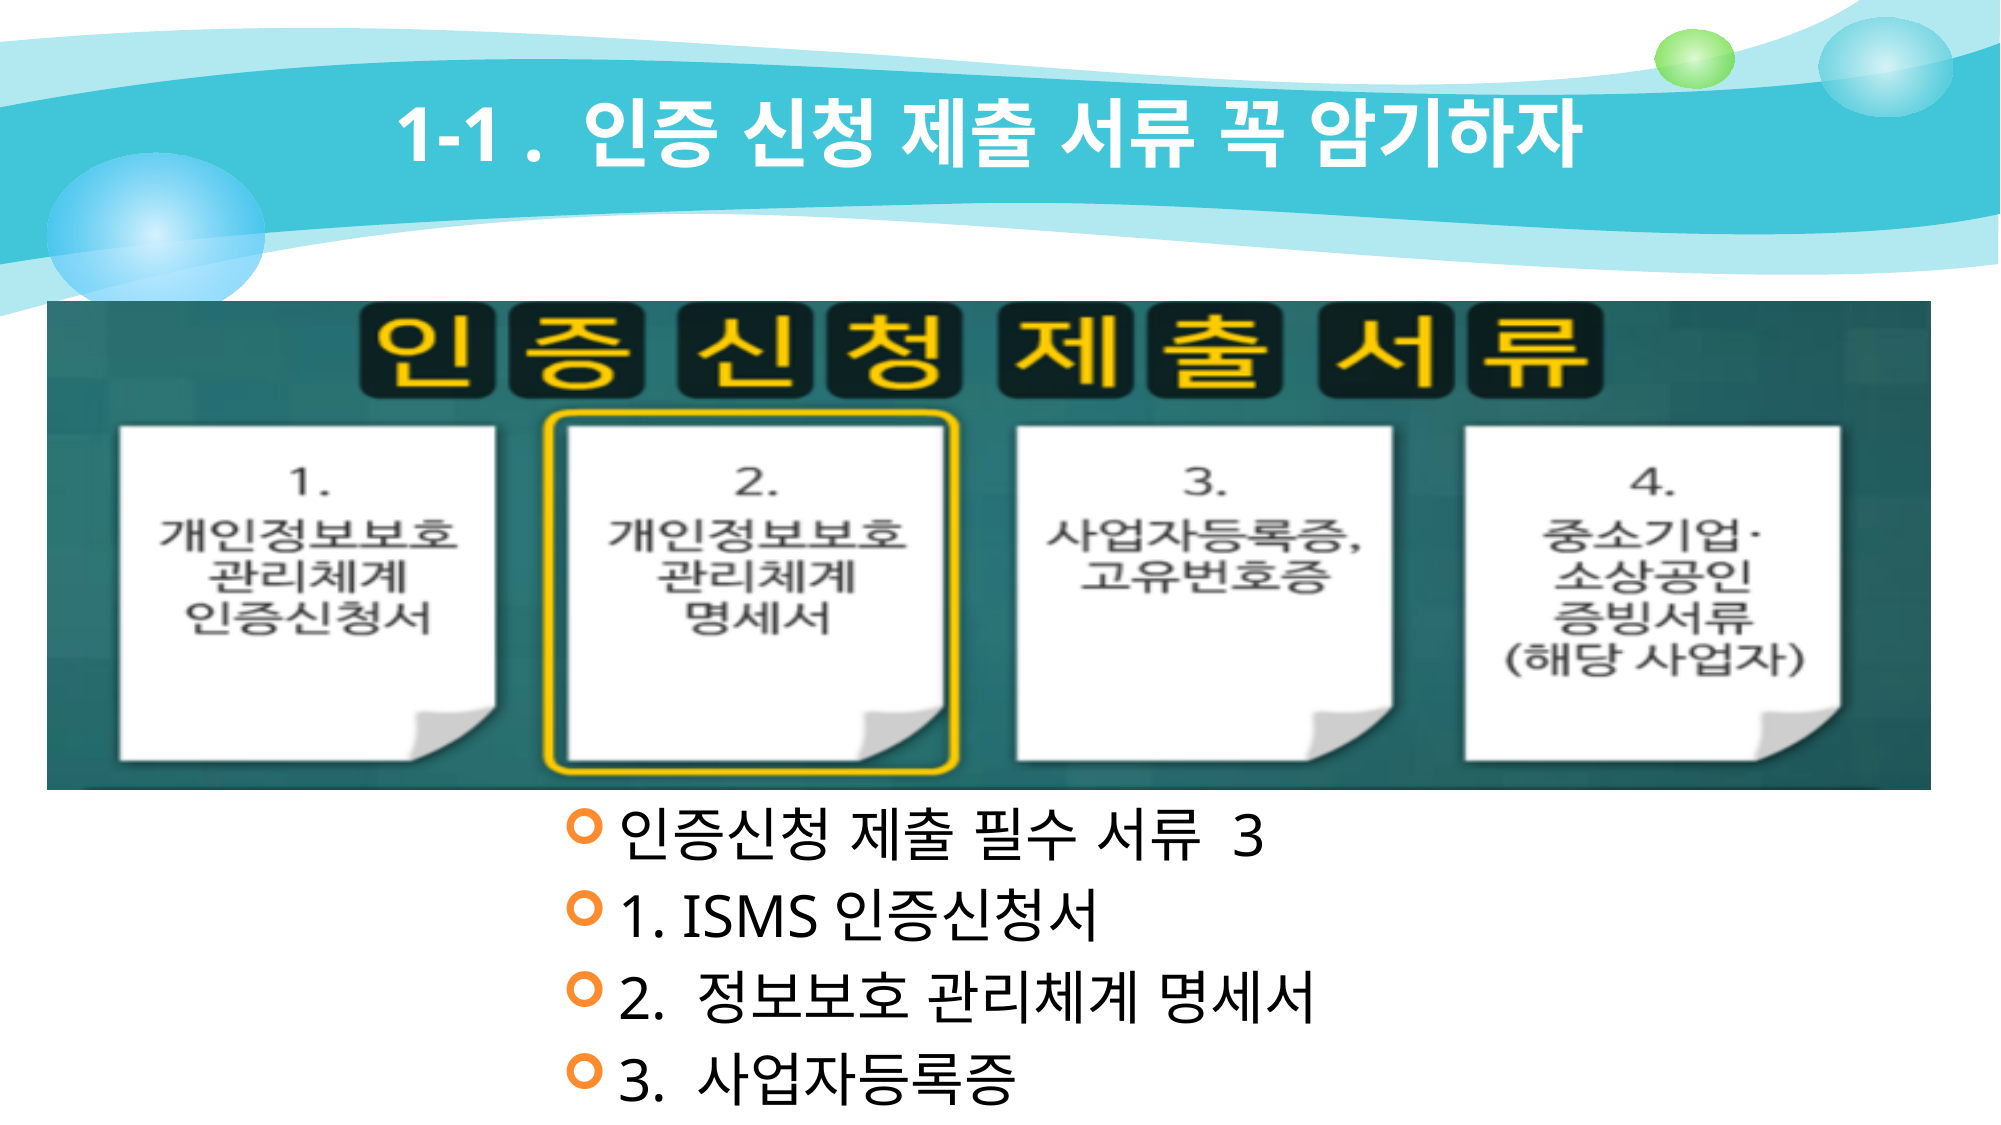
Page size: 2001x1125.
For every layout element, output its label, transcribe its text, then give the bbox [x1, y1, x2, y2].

list 인증신청 제출 필수 서류 3 1. ISMS인증신청서 2. 정보보호 관리체계 명세서 3. 사업자등록증 [547, 802, 1431, 1125]
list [47, 300, 1931, 791]
title 1-1 . 인증 신청 제출 서류 꼭 암기하자 [99, 37, 1900, 225]
